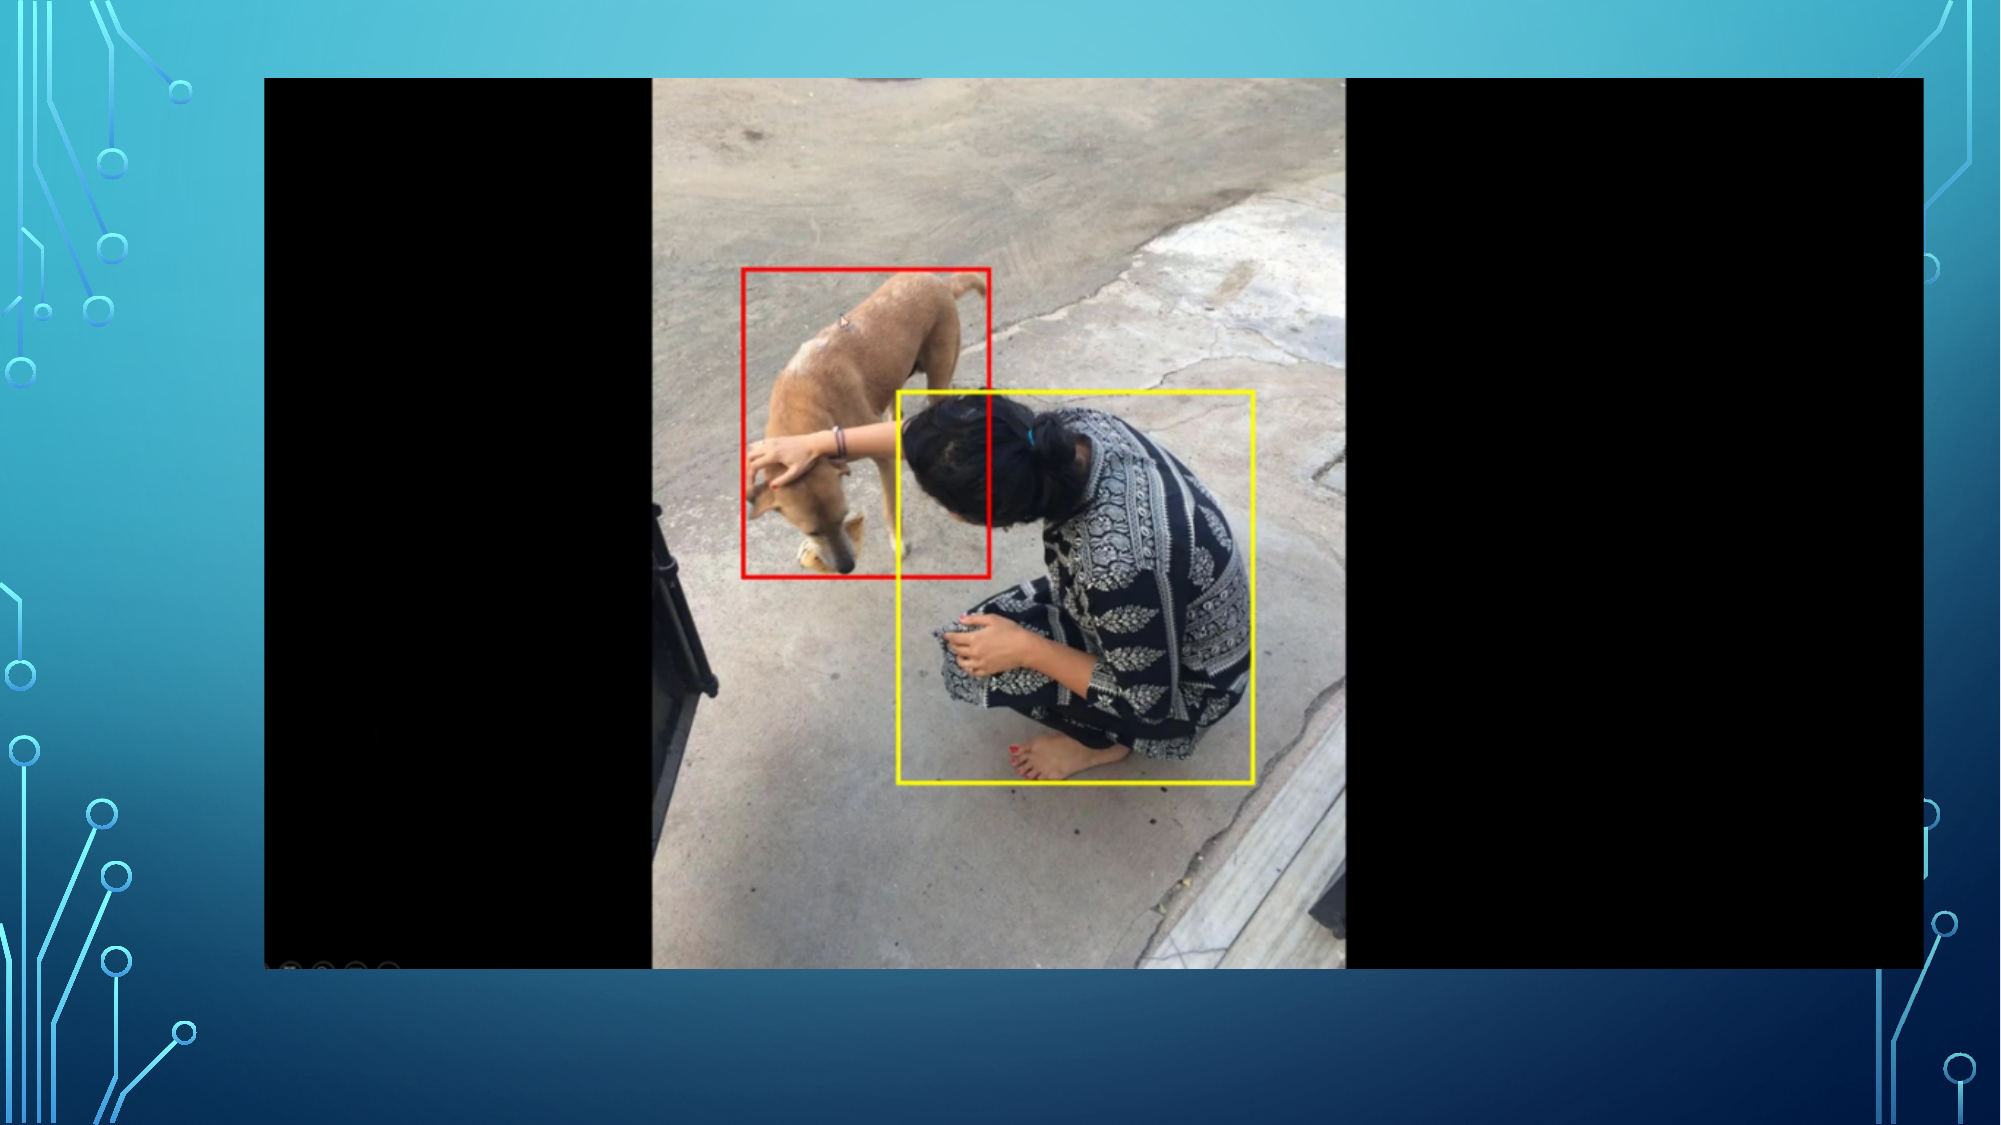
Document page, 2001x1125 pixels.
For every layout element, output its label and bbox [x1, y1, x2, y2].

picture [264, 78, 1924, 970]
